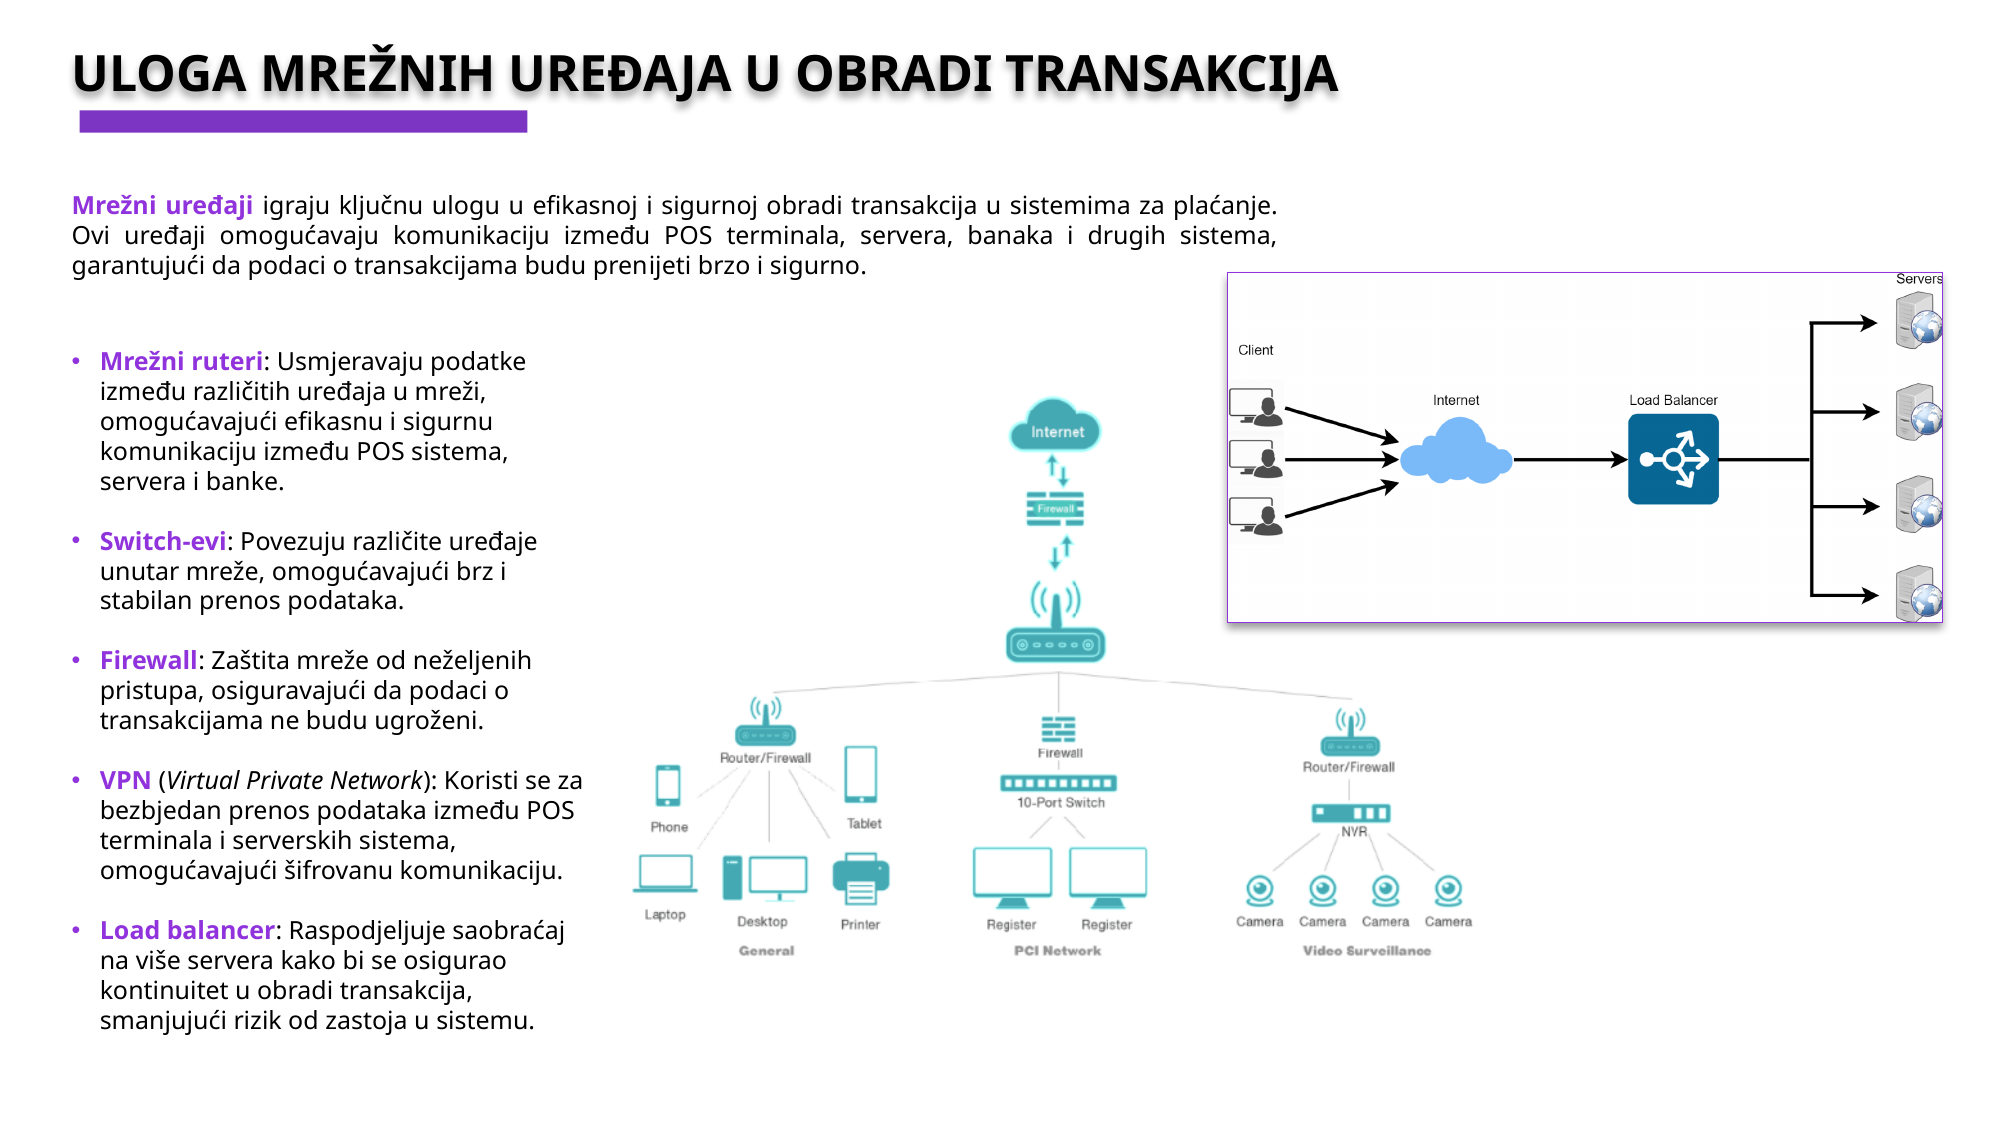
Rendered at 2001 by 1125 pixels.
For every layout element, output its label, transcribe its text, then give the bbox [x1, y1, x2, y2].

text_box Mrežni ruteri: Usmjeravaju podatke između različitih uređaja u mreži, omogućavajući efikasnu i sigurnu komunikaciju između POS sistema, servera i banke. Switch-evi: Povezuju različite uređaje unutar mreže, omogućavajući brz i stabilan prenos podataka. Firewall: Zaštita mreže od neželjenih pristupa, osiguravajući da podaci o transakcijama ne budu ugroženi. VPN (Virtual Private Network): Koristi se za bezbjedan prenos podataka između POS terminala i serverskih sistema, omogućavajući šifrovanu komunikaciju. Load balancer: Raspodjeljuje saobraćaj na više servera kako bi se osigurao kontinuitet u obradi transakcija, smanjujući rizik od zastoja u sistemu. [56, 338, 606, 1042]
picture [590, 272, 1943, 1059]
text_box Mrežni uređaji igraju ključnu ulogu u efikasnoj i sigurnoj obradi transakcija u sistemima za plaćanje. Ovi uređaji omogućavaju komunikaciju između POS terminala, servera, banaka i drugih sistema, garantujući da podaci o transakcijama budu prenijeti brzo i sigurno. [56, 182, 1295, 288]
text_box [79, 109, 529, 134]
text_box ULOGA MREŽNIH UREĐAJA U OBRADI TRANSAKCIJA [56, 34, 1487, 110]
